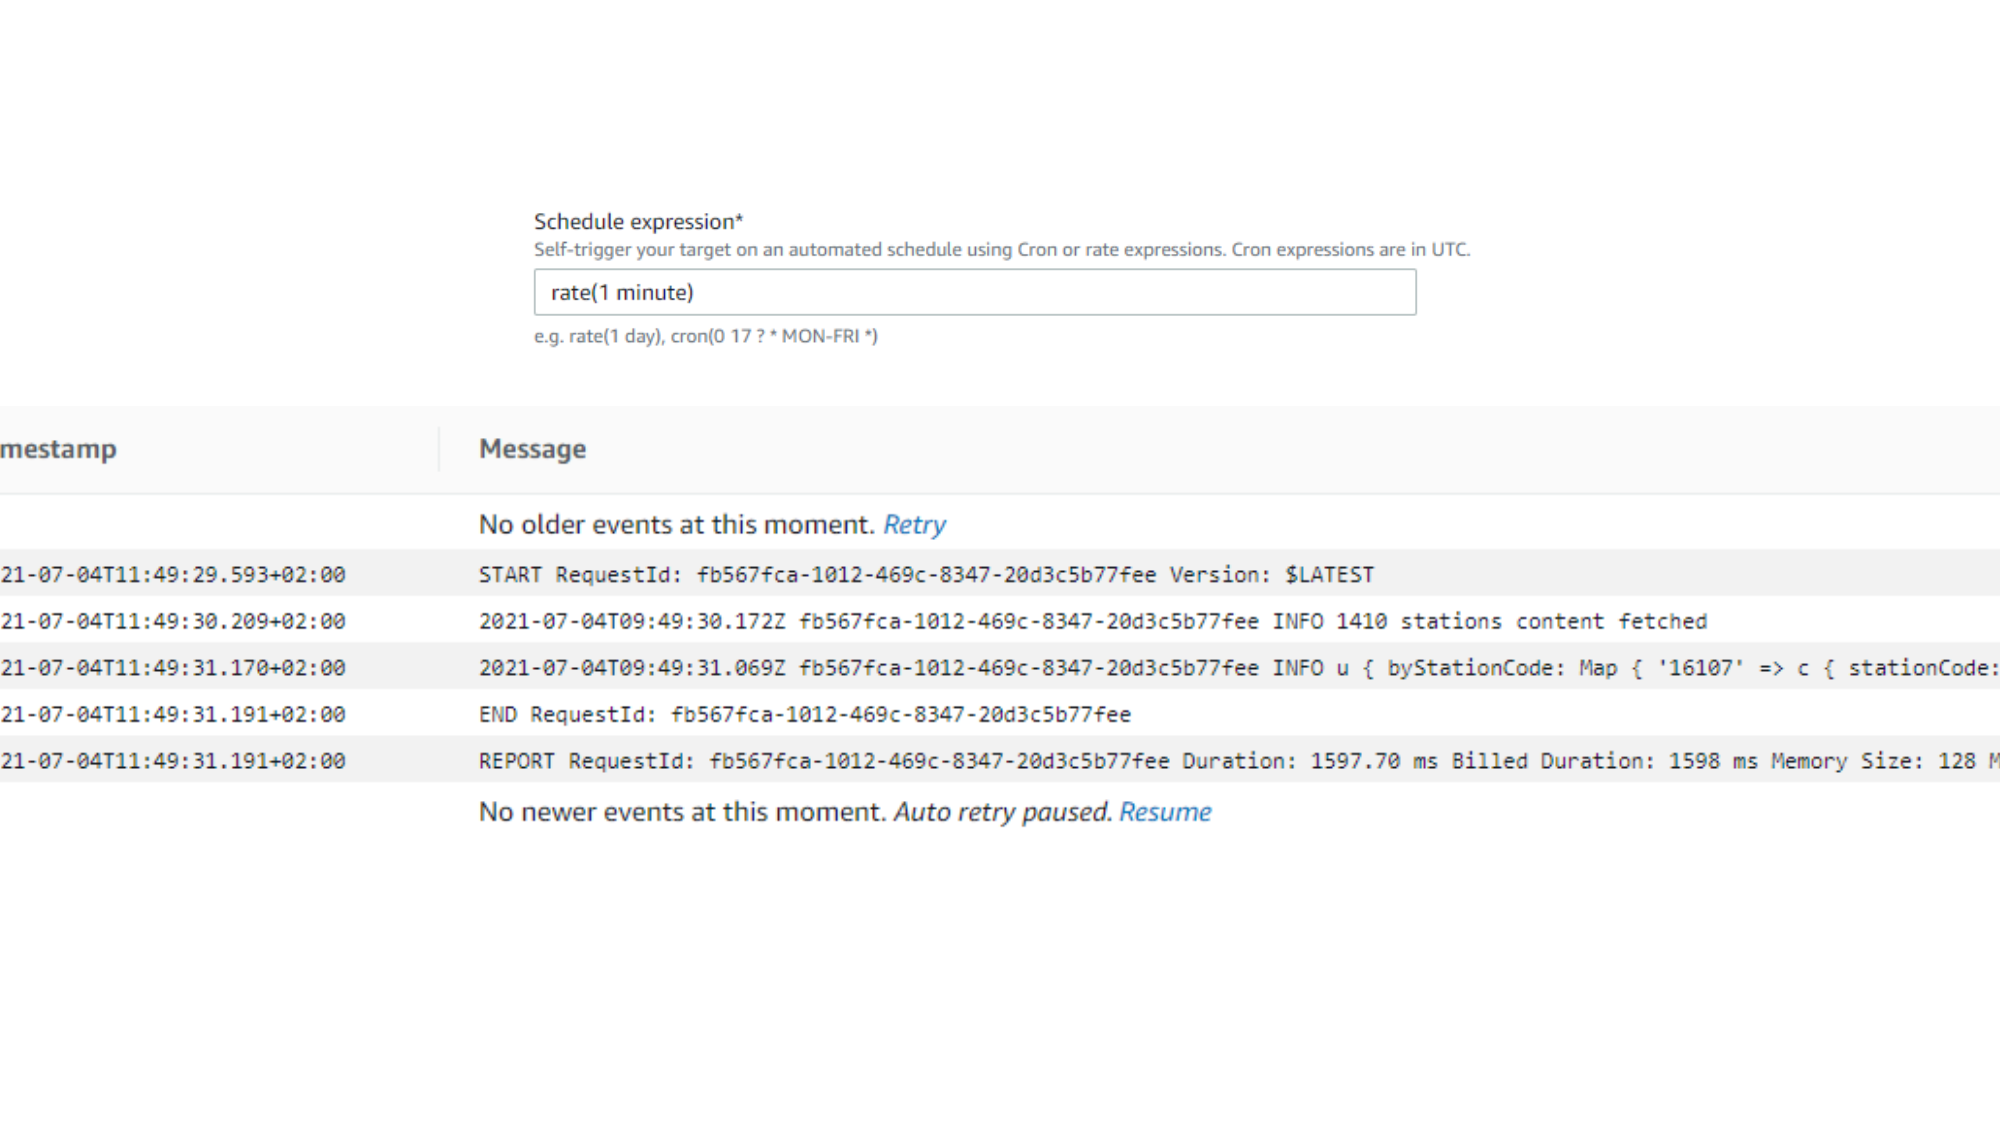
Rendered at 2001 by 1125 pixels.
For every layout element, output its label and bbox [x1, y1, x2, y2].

picture [0, 406, 2000, 833]
picture [514, 190, 1486, 360]
